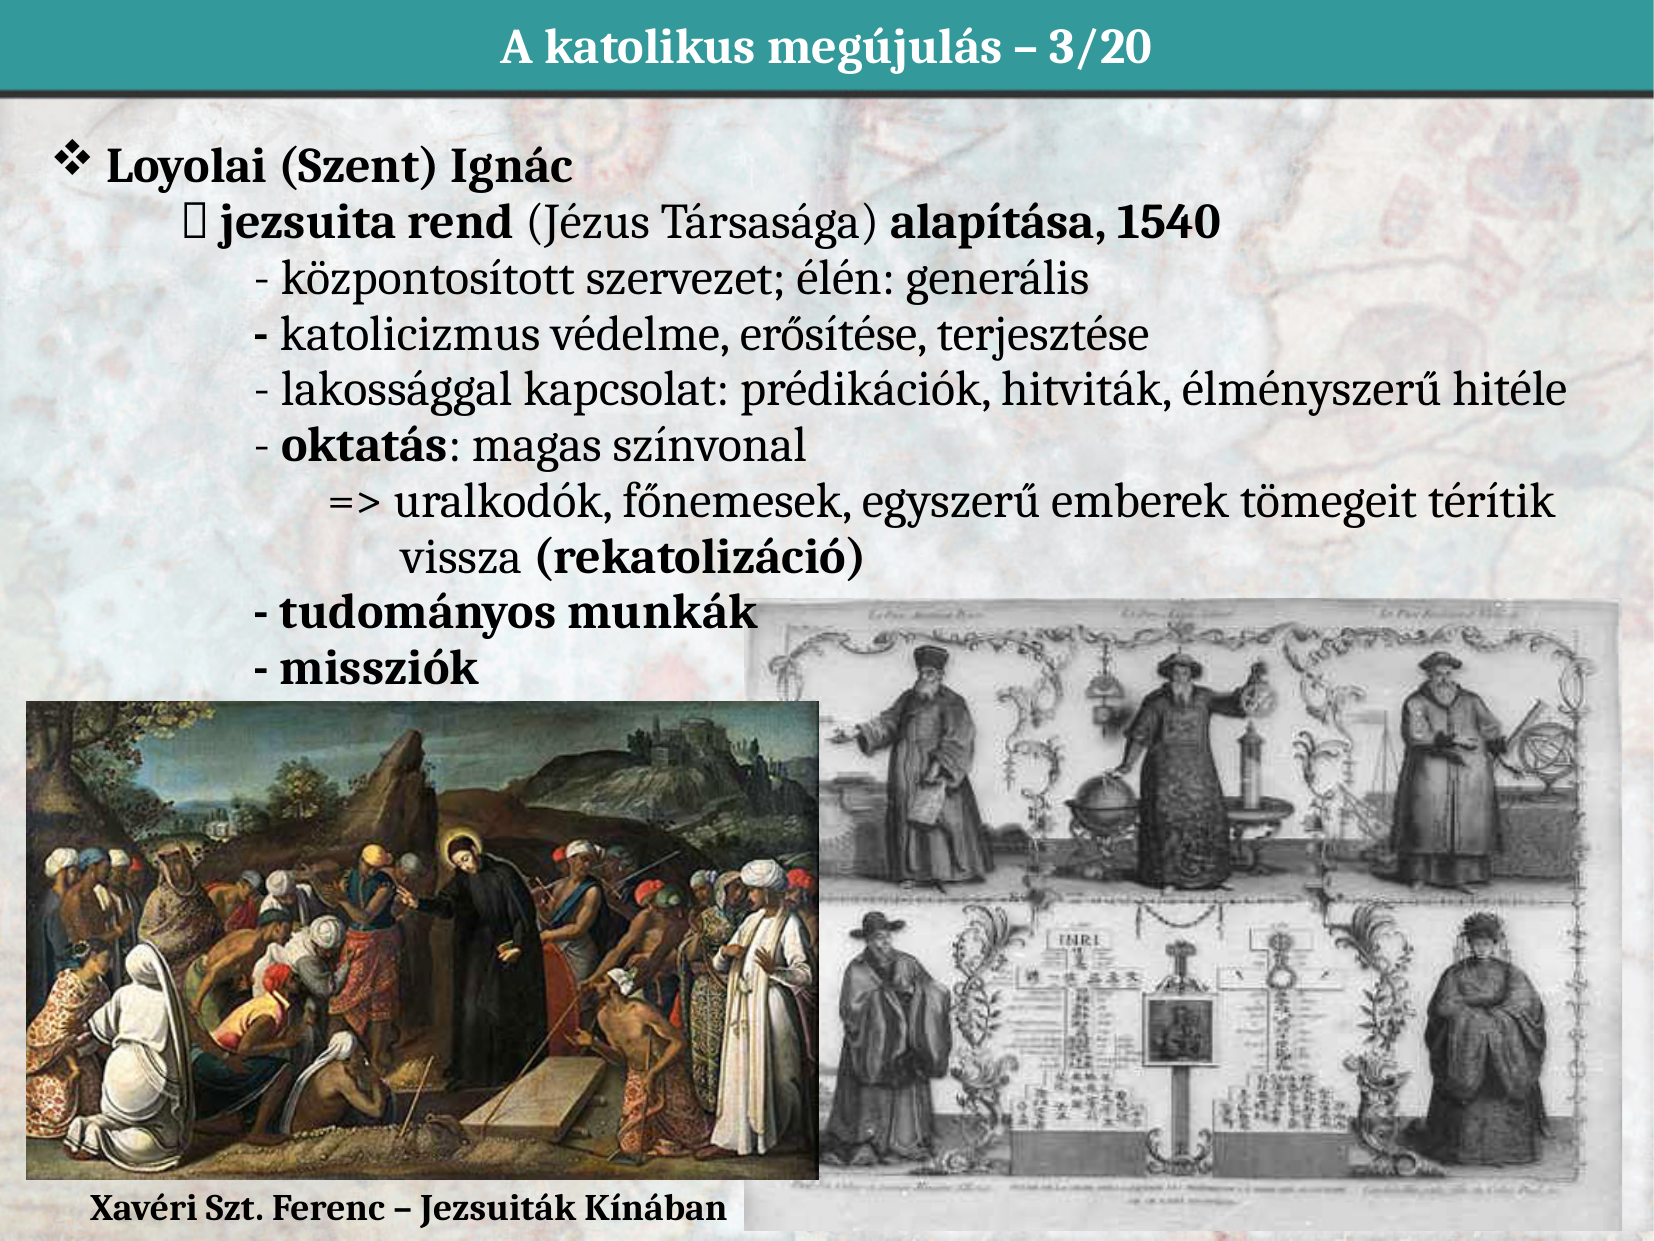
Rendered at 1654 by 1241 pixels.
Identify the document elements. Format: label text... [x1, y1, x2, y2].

text_box Xavéri Szt. Ferenc – Jezsuiták Kínában [0, 1179, 819, 1238]
text_box A katolikus megújulás – 3/20 [0, 0, 1654, 95]
picture [0, 95, 1654, 1241]
text_box Loyolai (Szent) Ignác  jezsuita rend (Jézus Társasága) alapítása, 1540 - központosított szervezet; élén: generális - katolicizmus védelme, erősítése, terjesztése - lakossággal kapcsolat: prédikációk, hitviták, élményszerű hitéle - oktatás: magas színvonal => uralkodók, főnemesek, egyszerű emberek tömegeit térítik vissza (rekatolizáció) - tudományos munkák - missziók [35, 130, 1618, 701]
